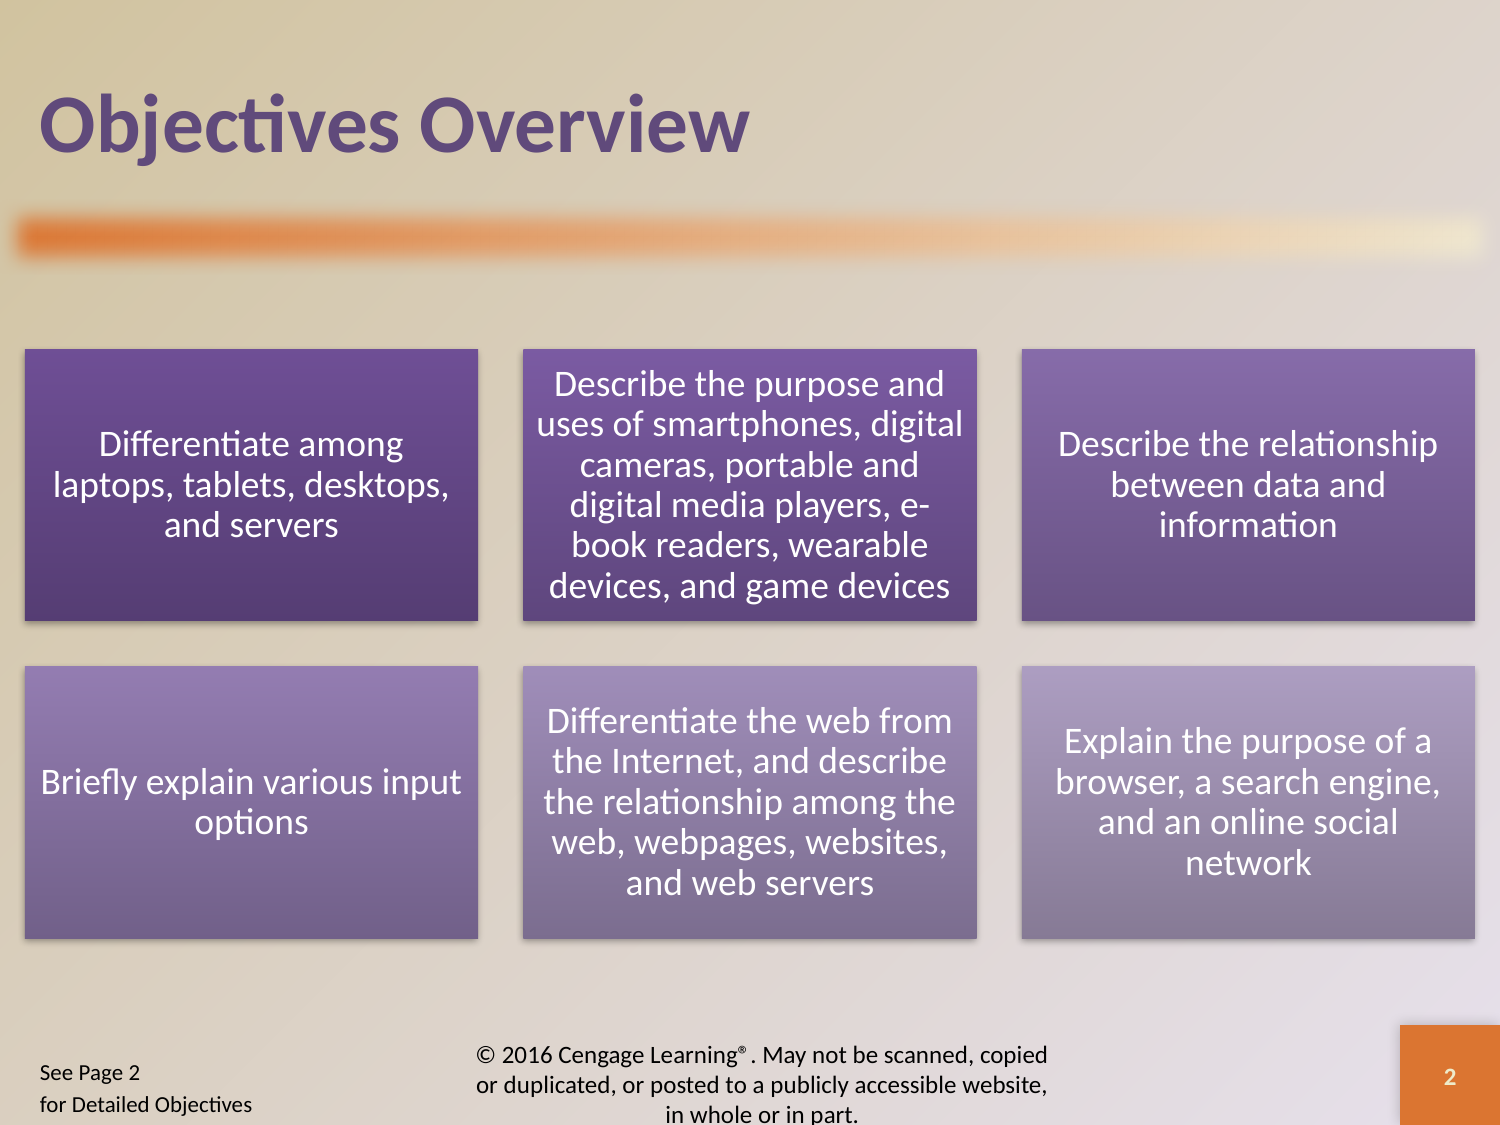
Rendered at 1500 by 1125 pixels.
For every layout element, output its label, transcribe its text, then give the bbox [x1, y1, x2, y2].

list See Page 2 for Detailed Objectives [24, 1050, 300, 1125]
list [24, 262, 1476, 1026]
footer © 2016 Cengage Learning®. May not be scanned, copied or duplicated, or posted to a publicly accessible website, in whole or in part. [450, 1042, 1075, 1125]
title Objectives Overview [24, 24, 1475, 213]
